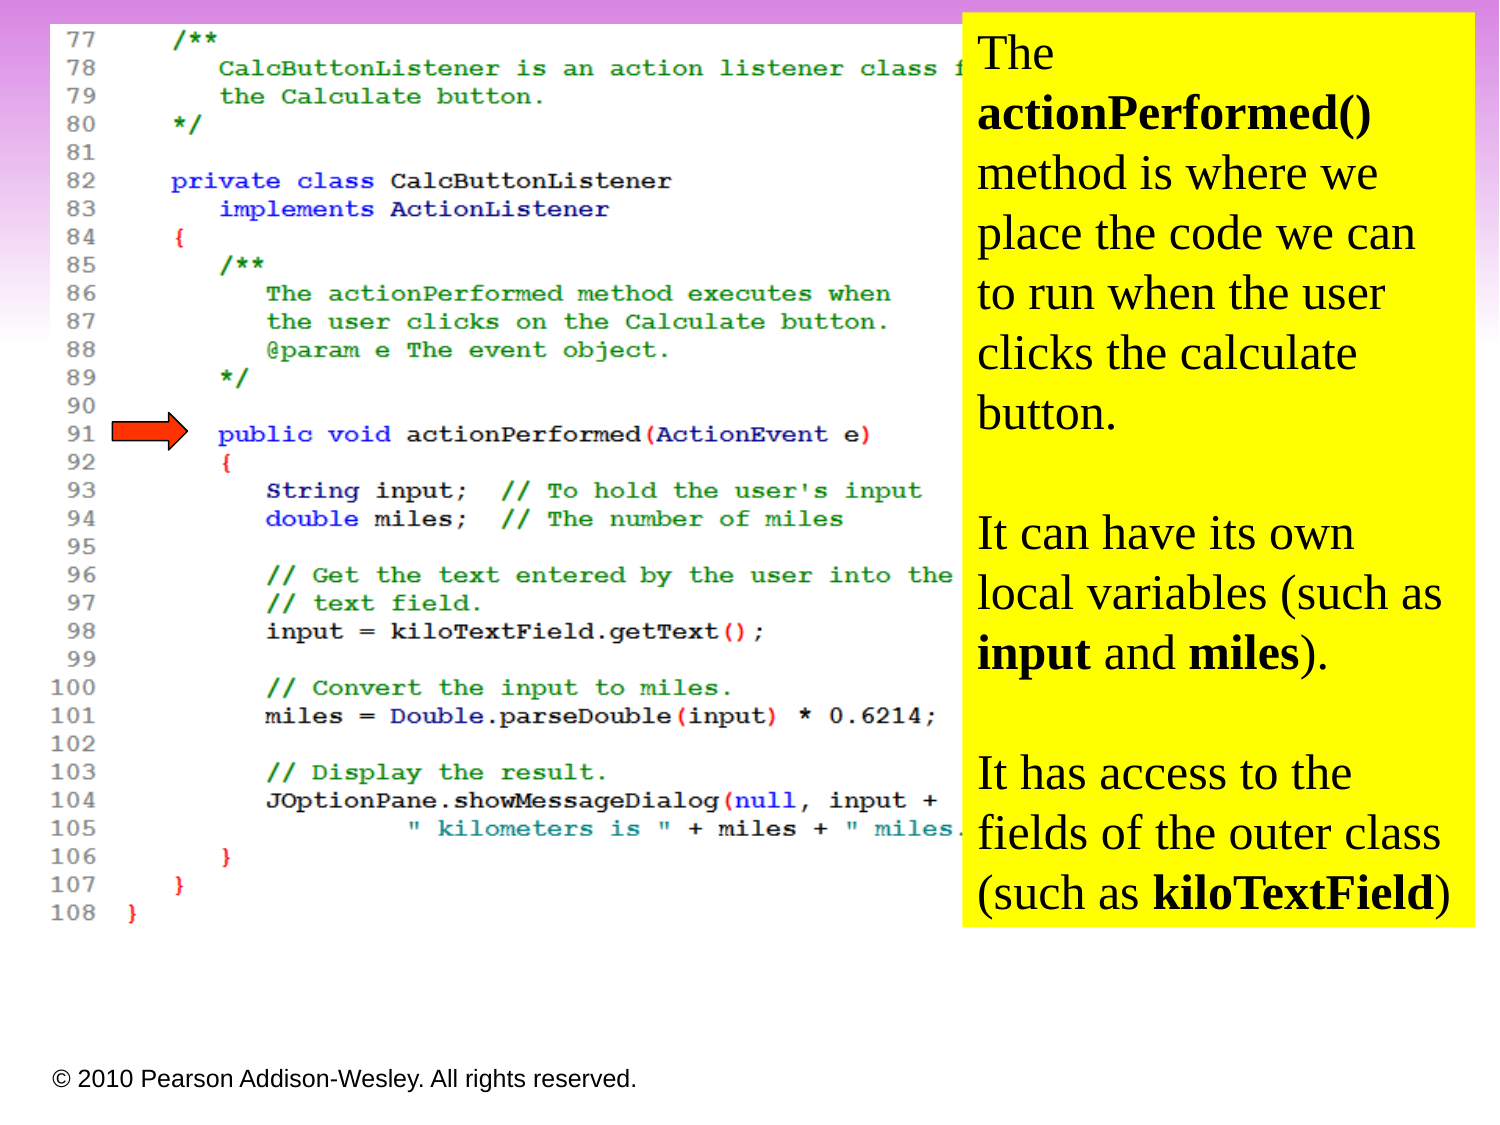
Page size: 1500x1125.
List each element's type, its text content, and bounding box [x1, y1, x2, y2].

picture [49, 24, 1032, 933]
text_box The actionPerformed() method is where we place the code we can to run when the user clicks the calculate button. It can have its own local variables (such as input and miles). It has access to the fields of the outer class (such as kiloTextField) [962, 12, 1475, 928]
